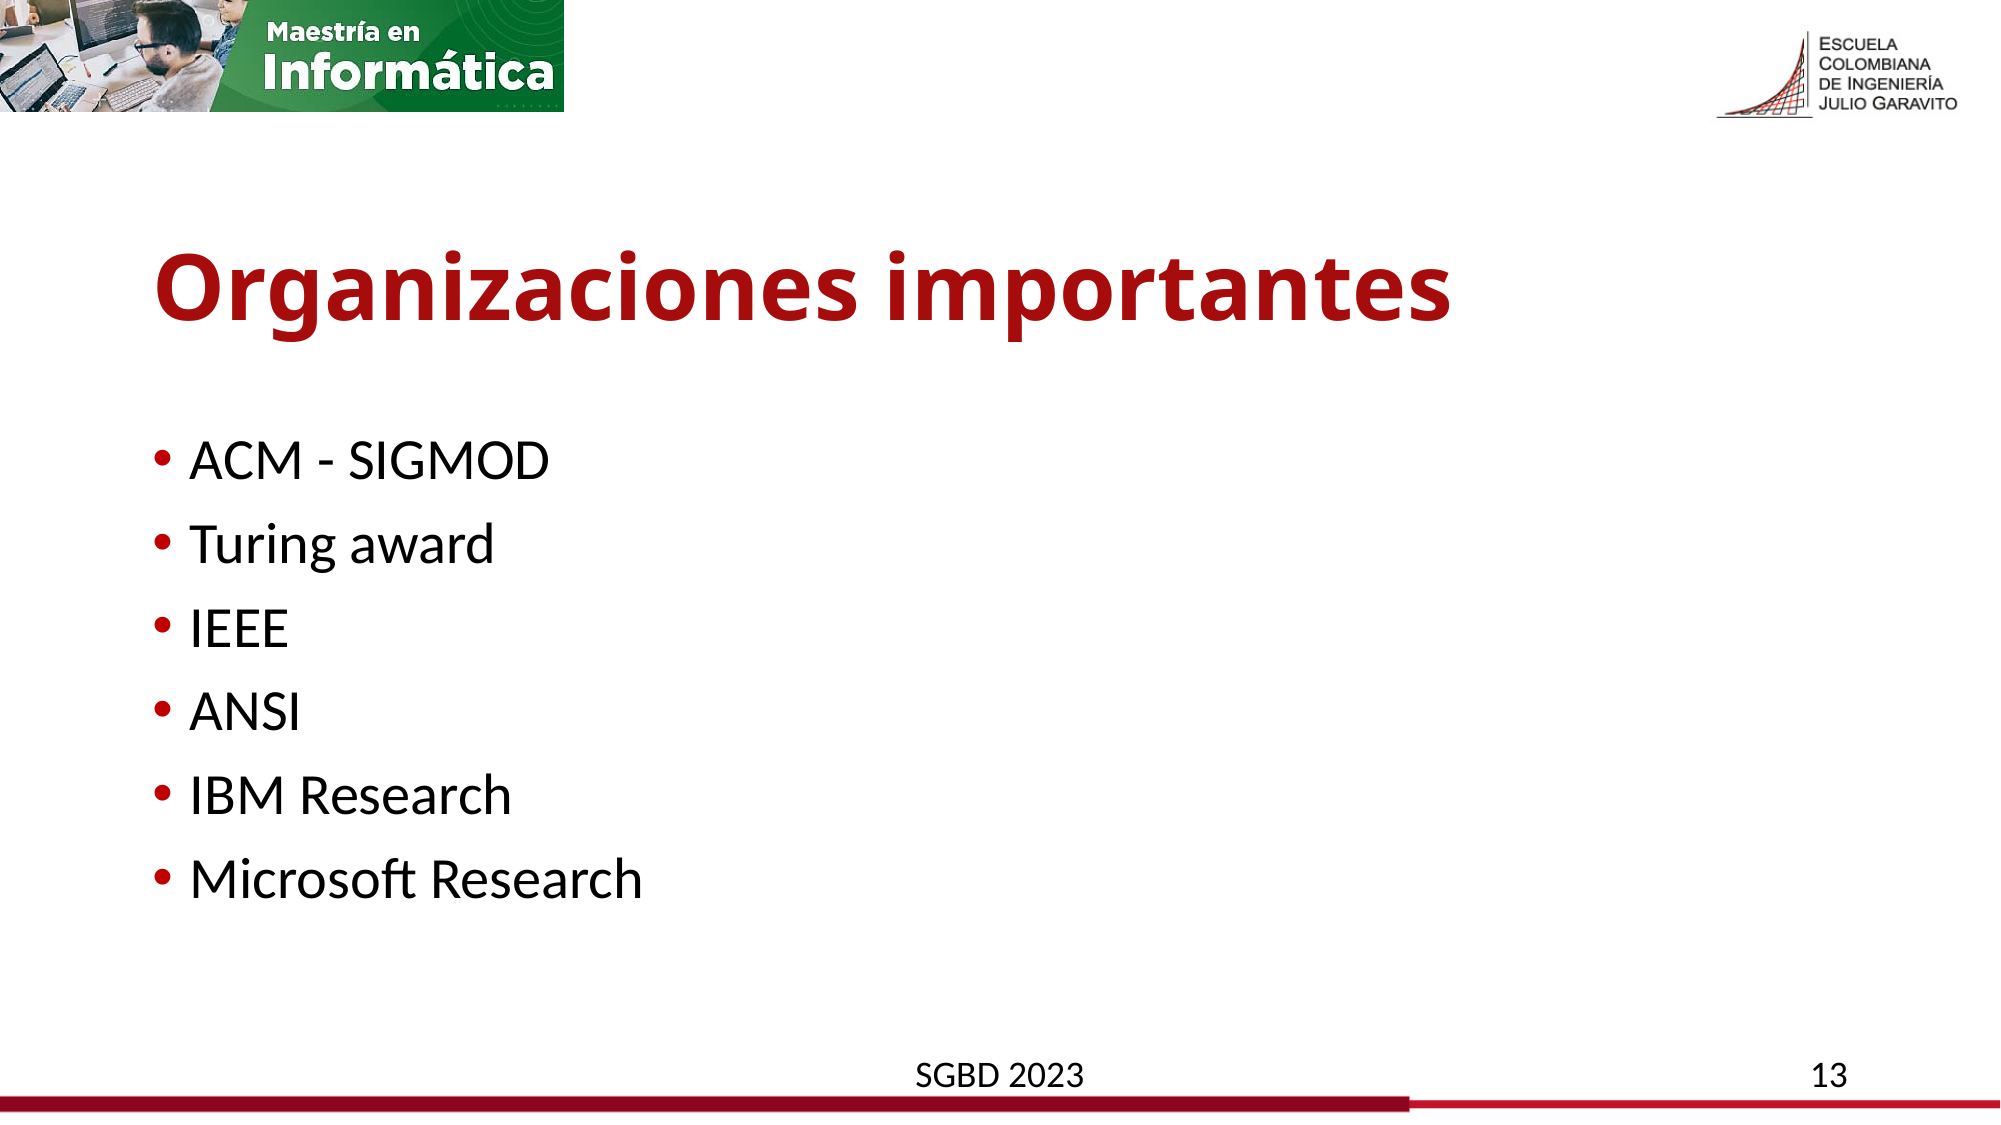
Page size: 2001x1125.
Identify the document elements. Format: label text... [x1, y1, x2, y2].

slide_number 13 [1412, 1042, 1863, 1103]
list ACM - SIGMOD Turing award IEEE ANSI IBM Research Microsoft Research [137, 421, 1863, 1050]
footer SGBD 2023 [662, 1042, 1338, 1103]
title Organizaciones importantes [137, 182, 1863, 400]
picture [0, 0, 2001, 1125]
